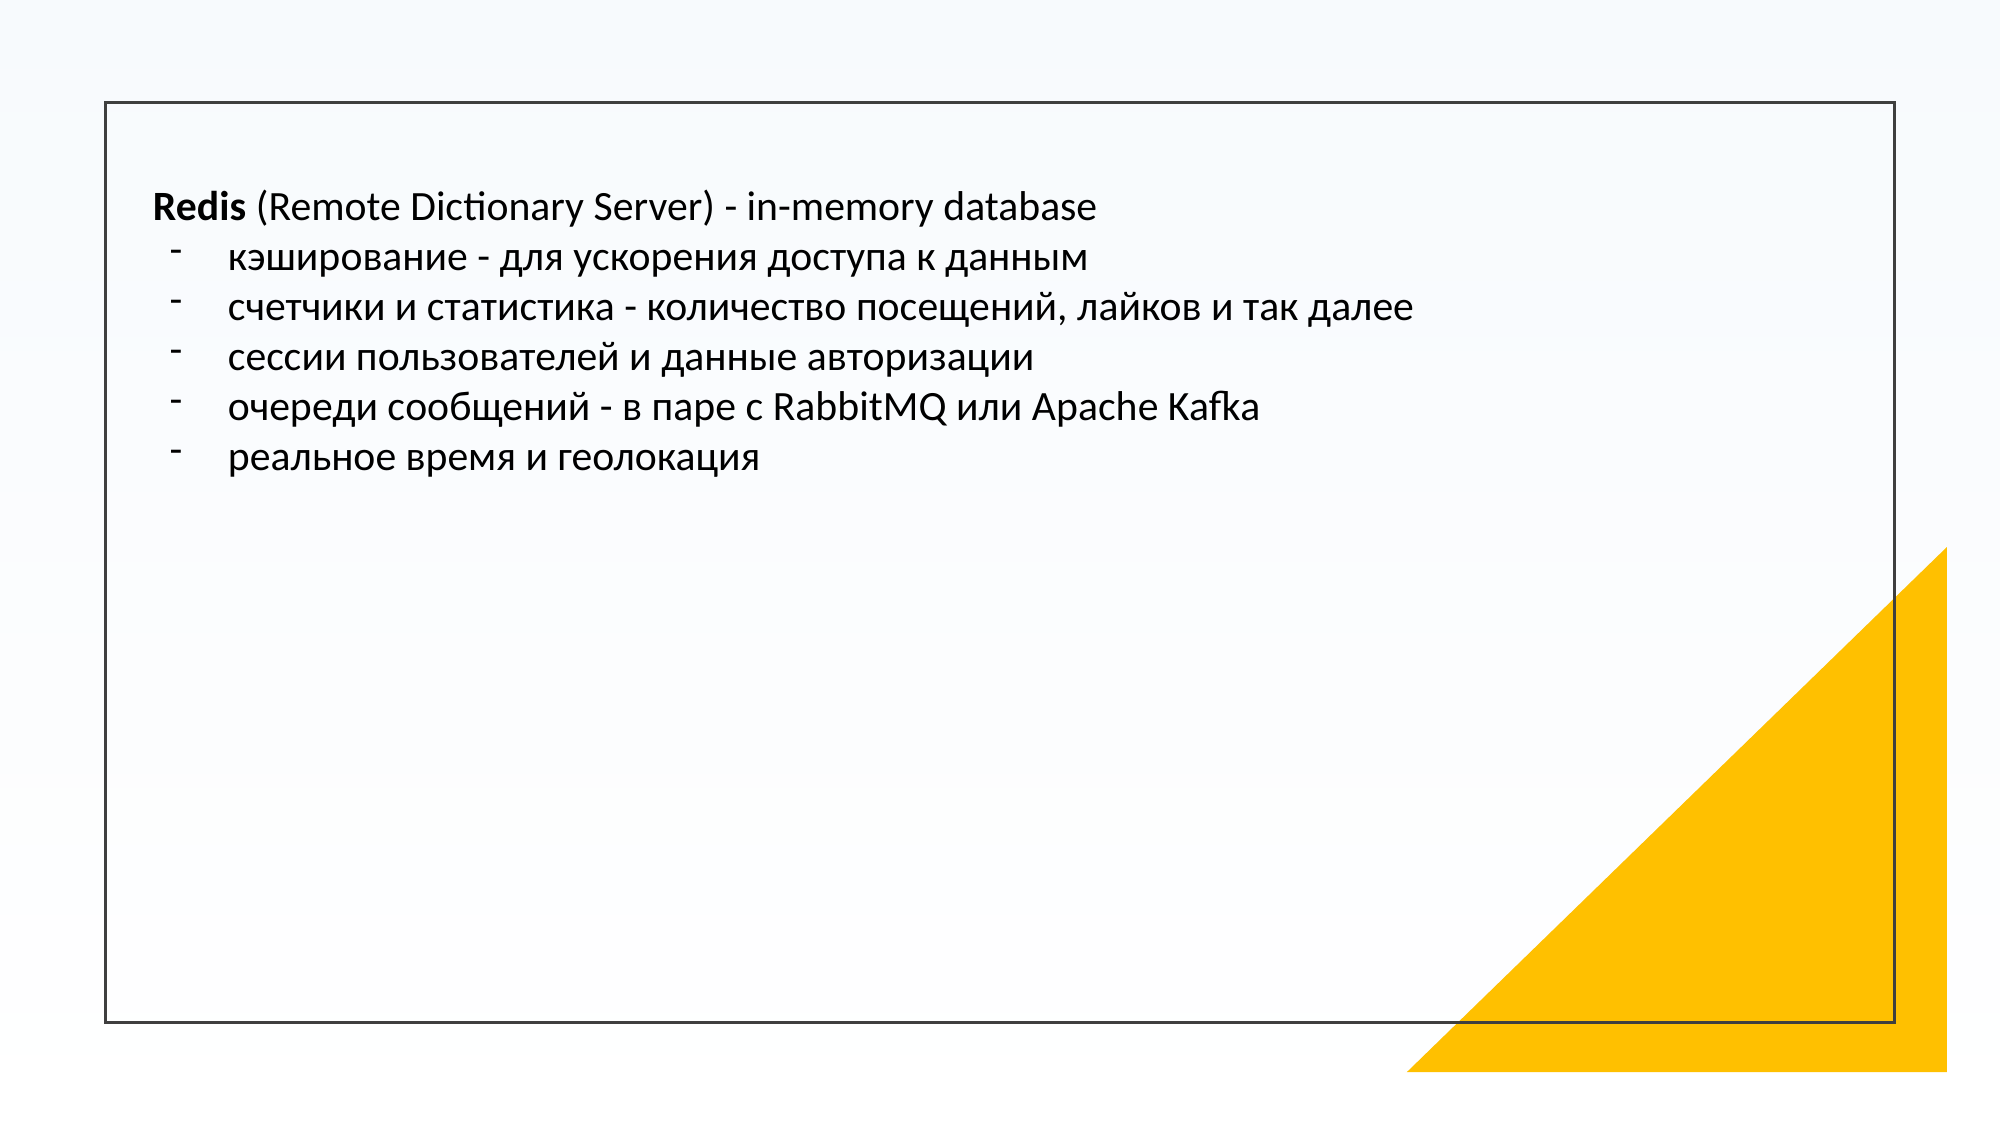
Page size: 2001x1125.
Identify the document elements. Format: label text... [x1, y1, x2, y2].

text_box [1406, 547, 1947, 1073]
text_box [105, 102, 1895, 1023]
text_box Redis (Remote Dictionary Server) - in-memory database кэширование - для ускорения доступа к данным счетчики и статистика - количество посещений, лайков и так далее сессии пользователей и данные авторизации очереди сообщений - в паре с RabbitMQ или Apache Kafka реальное время и геолокация [138, 170, 1810, 914]
